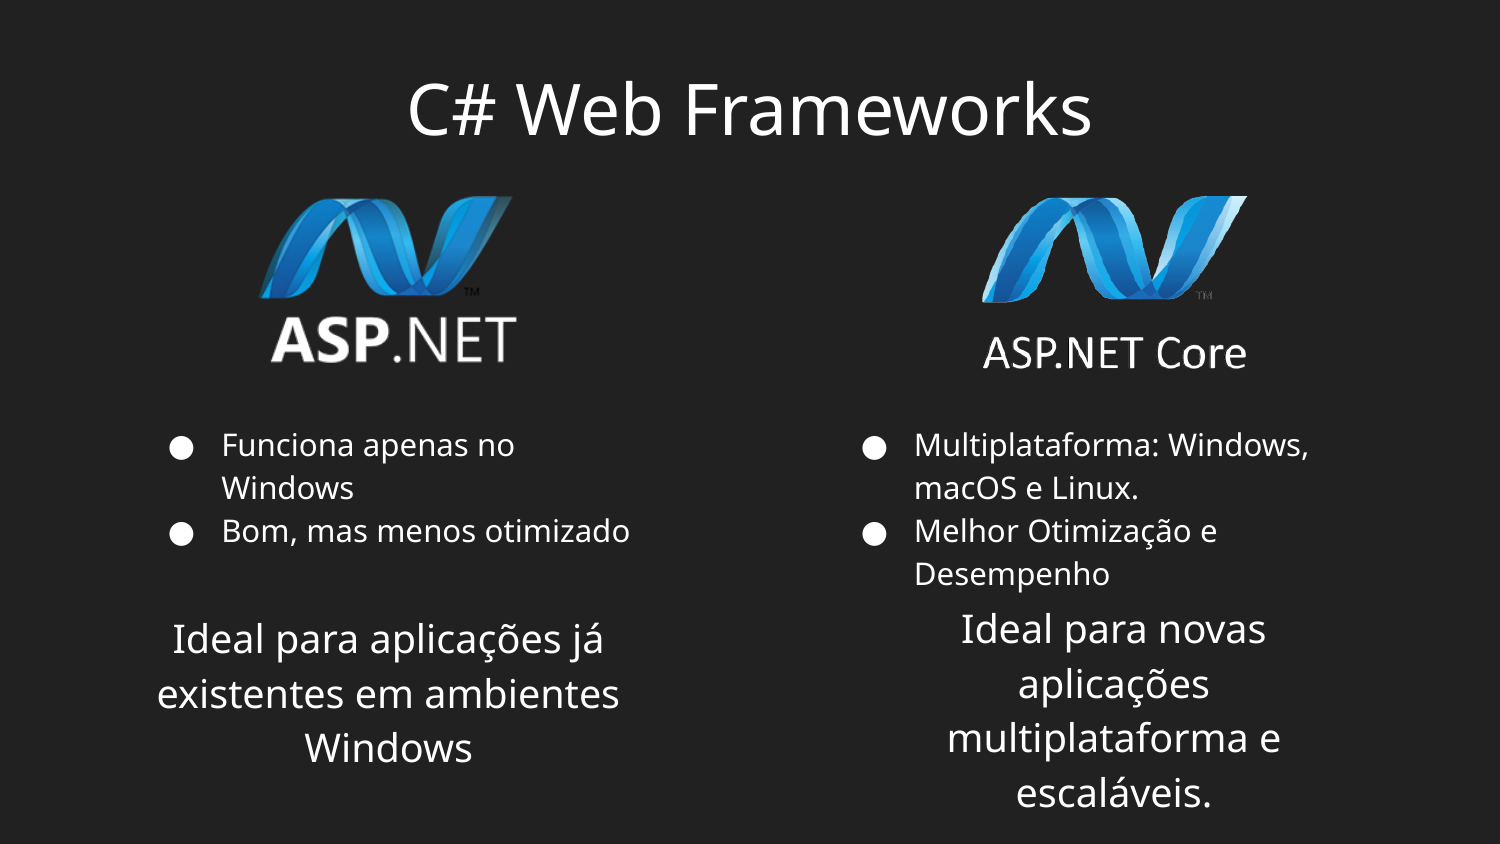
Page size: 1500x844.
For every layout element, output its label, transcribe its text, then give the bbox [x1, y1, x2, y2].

title C# Web Frameworks [362, 48, 1138, 143]
list Ideal para aplicações já existentes em ambientes Windows [131, 592, 647, 762]
list Ideal para novas aplicações multiplataforma e escaláveis. [856, 581, 1372, 752]
list Funciona apenas no Windows Bom, mas menos otimizado [131, 404, 647, 575]
picture [980, 181, 1248, 383]
list Multiplataforma: Windows, macOS e Linux. Melhor Otimização e Desempenho [823, 404, 1405, 575]
picture [214, 150, 564, 414]
